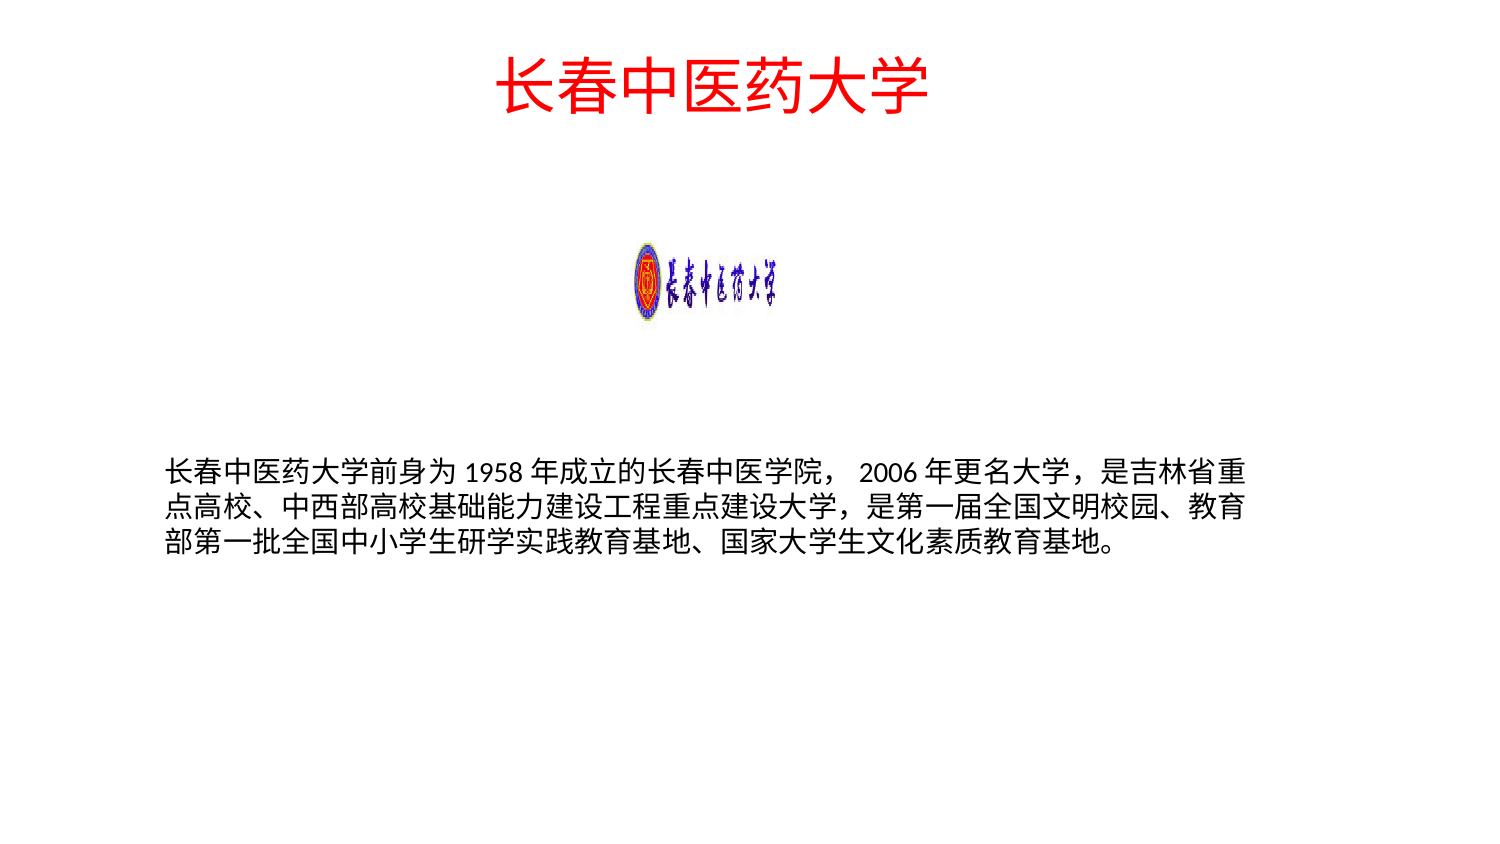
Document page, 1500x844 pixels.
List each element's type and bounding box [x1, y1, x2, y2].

picture [629, 210, 780, 361]
